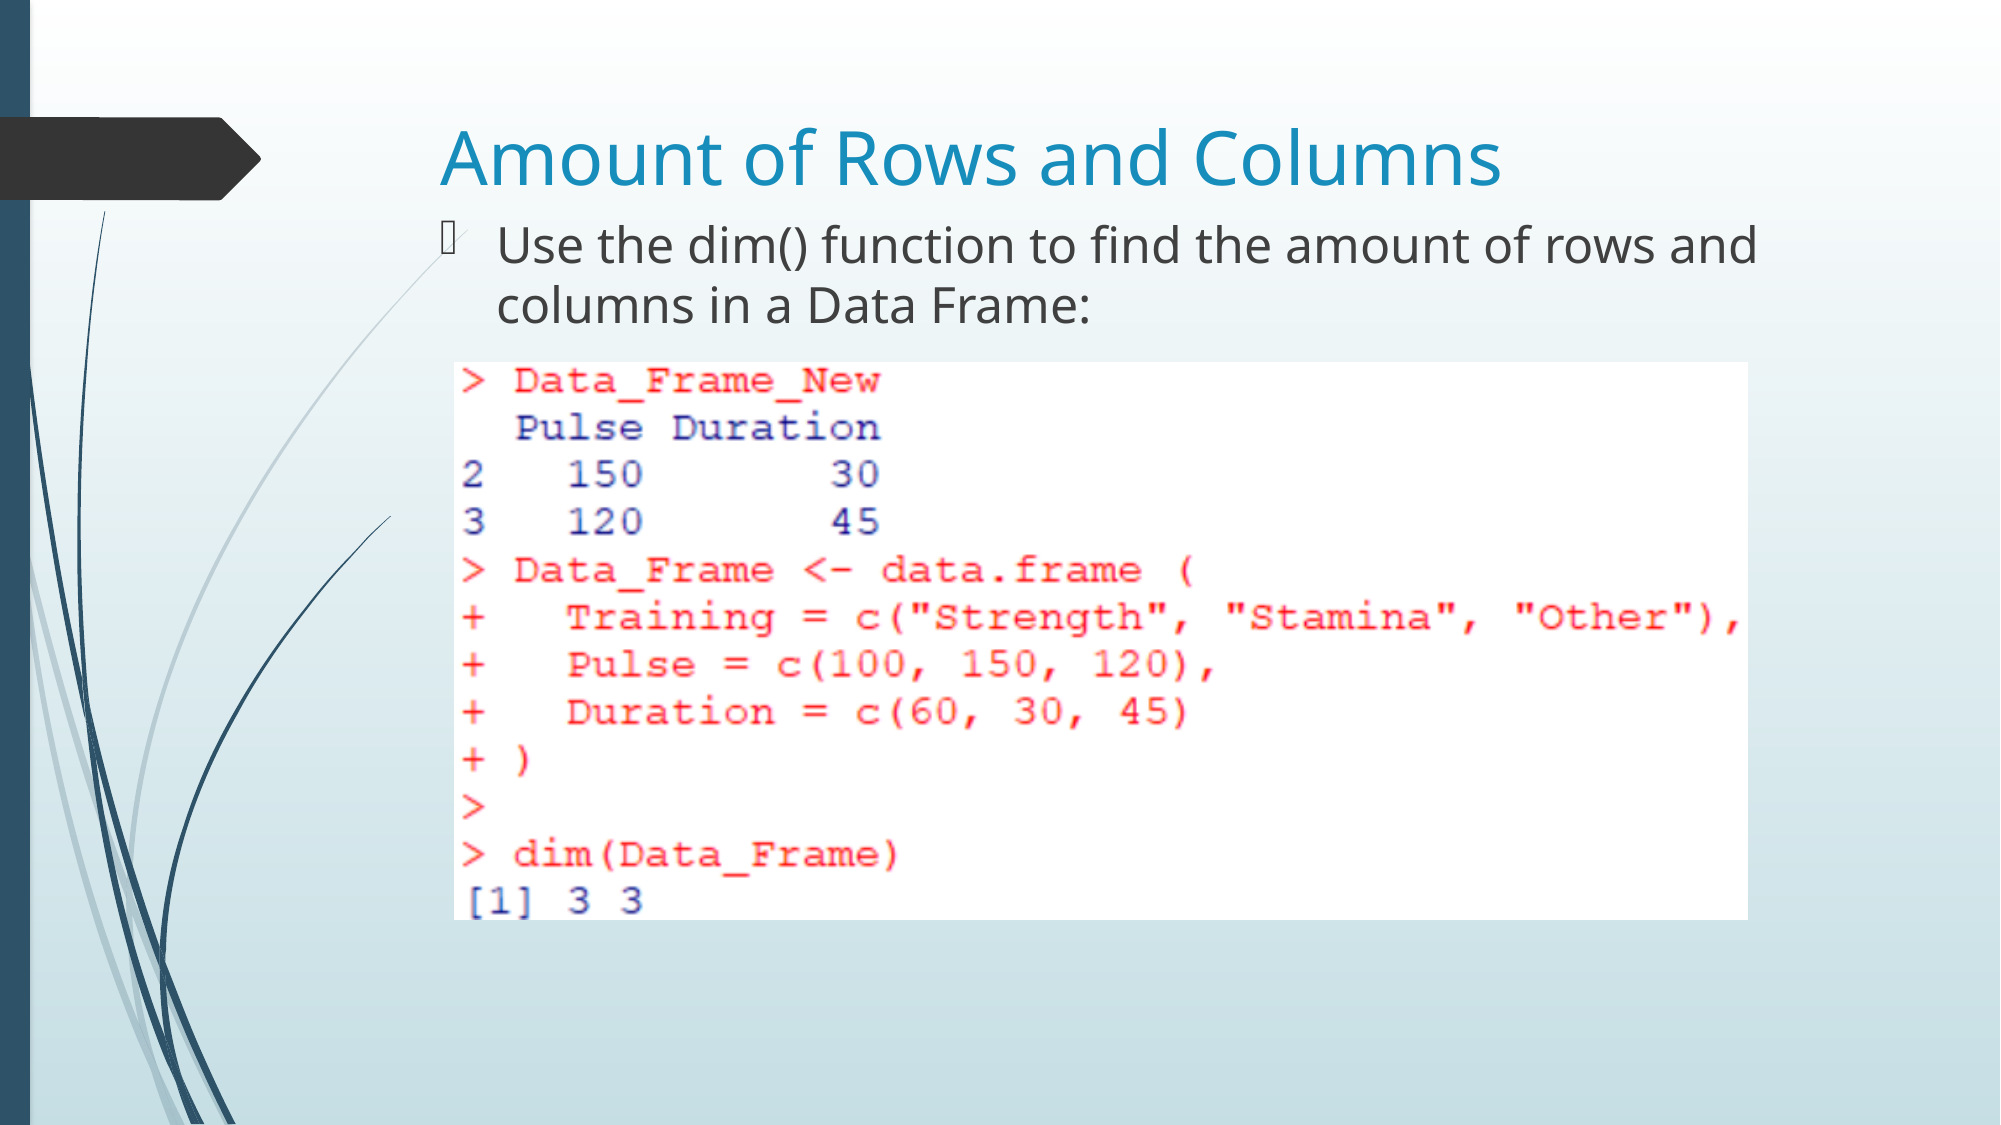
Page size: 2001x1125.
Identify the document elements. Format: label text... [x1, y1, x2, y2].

picture [454, 362, 1748, 920]
title Amount of Rows and Columns [425, 102, 1888, 205]
list Use the dim() function to find the amount of rows and columns in a Data Frame: [424, 205, 1888, 970]
